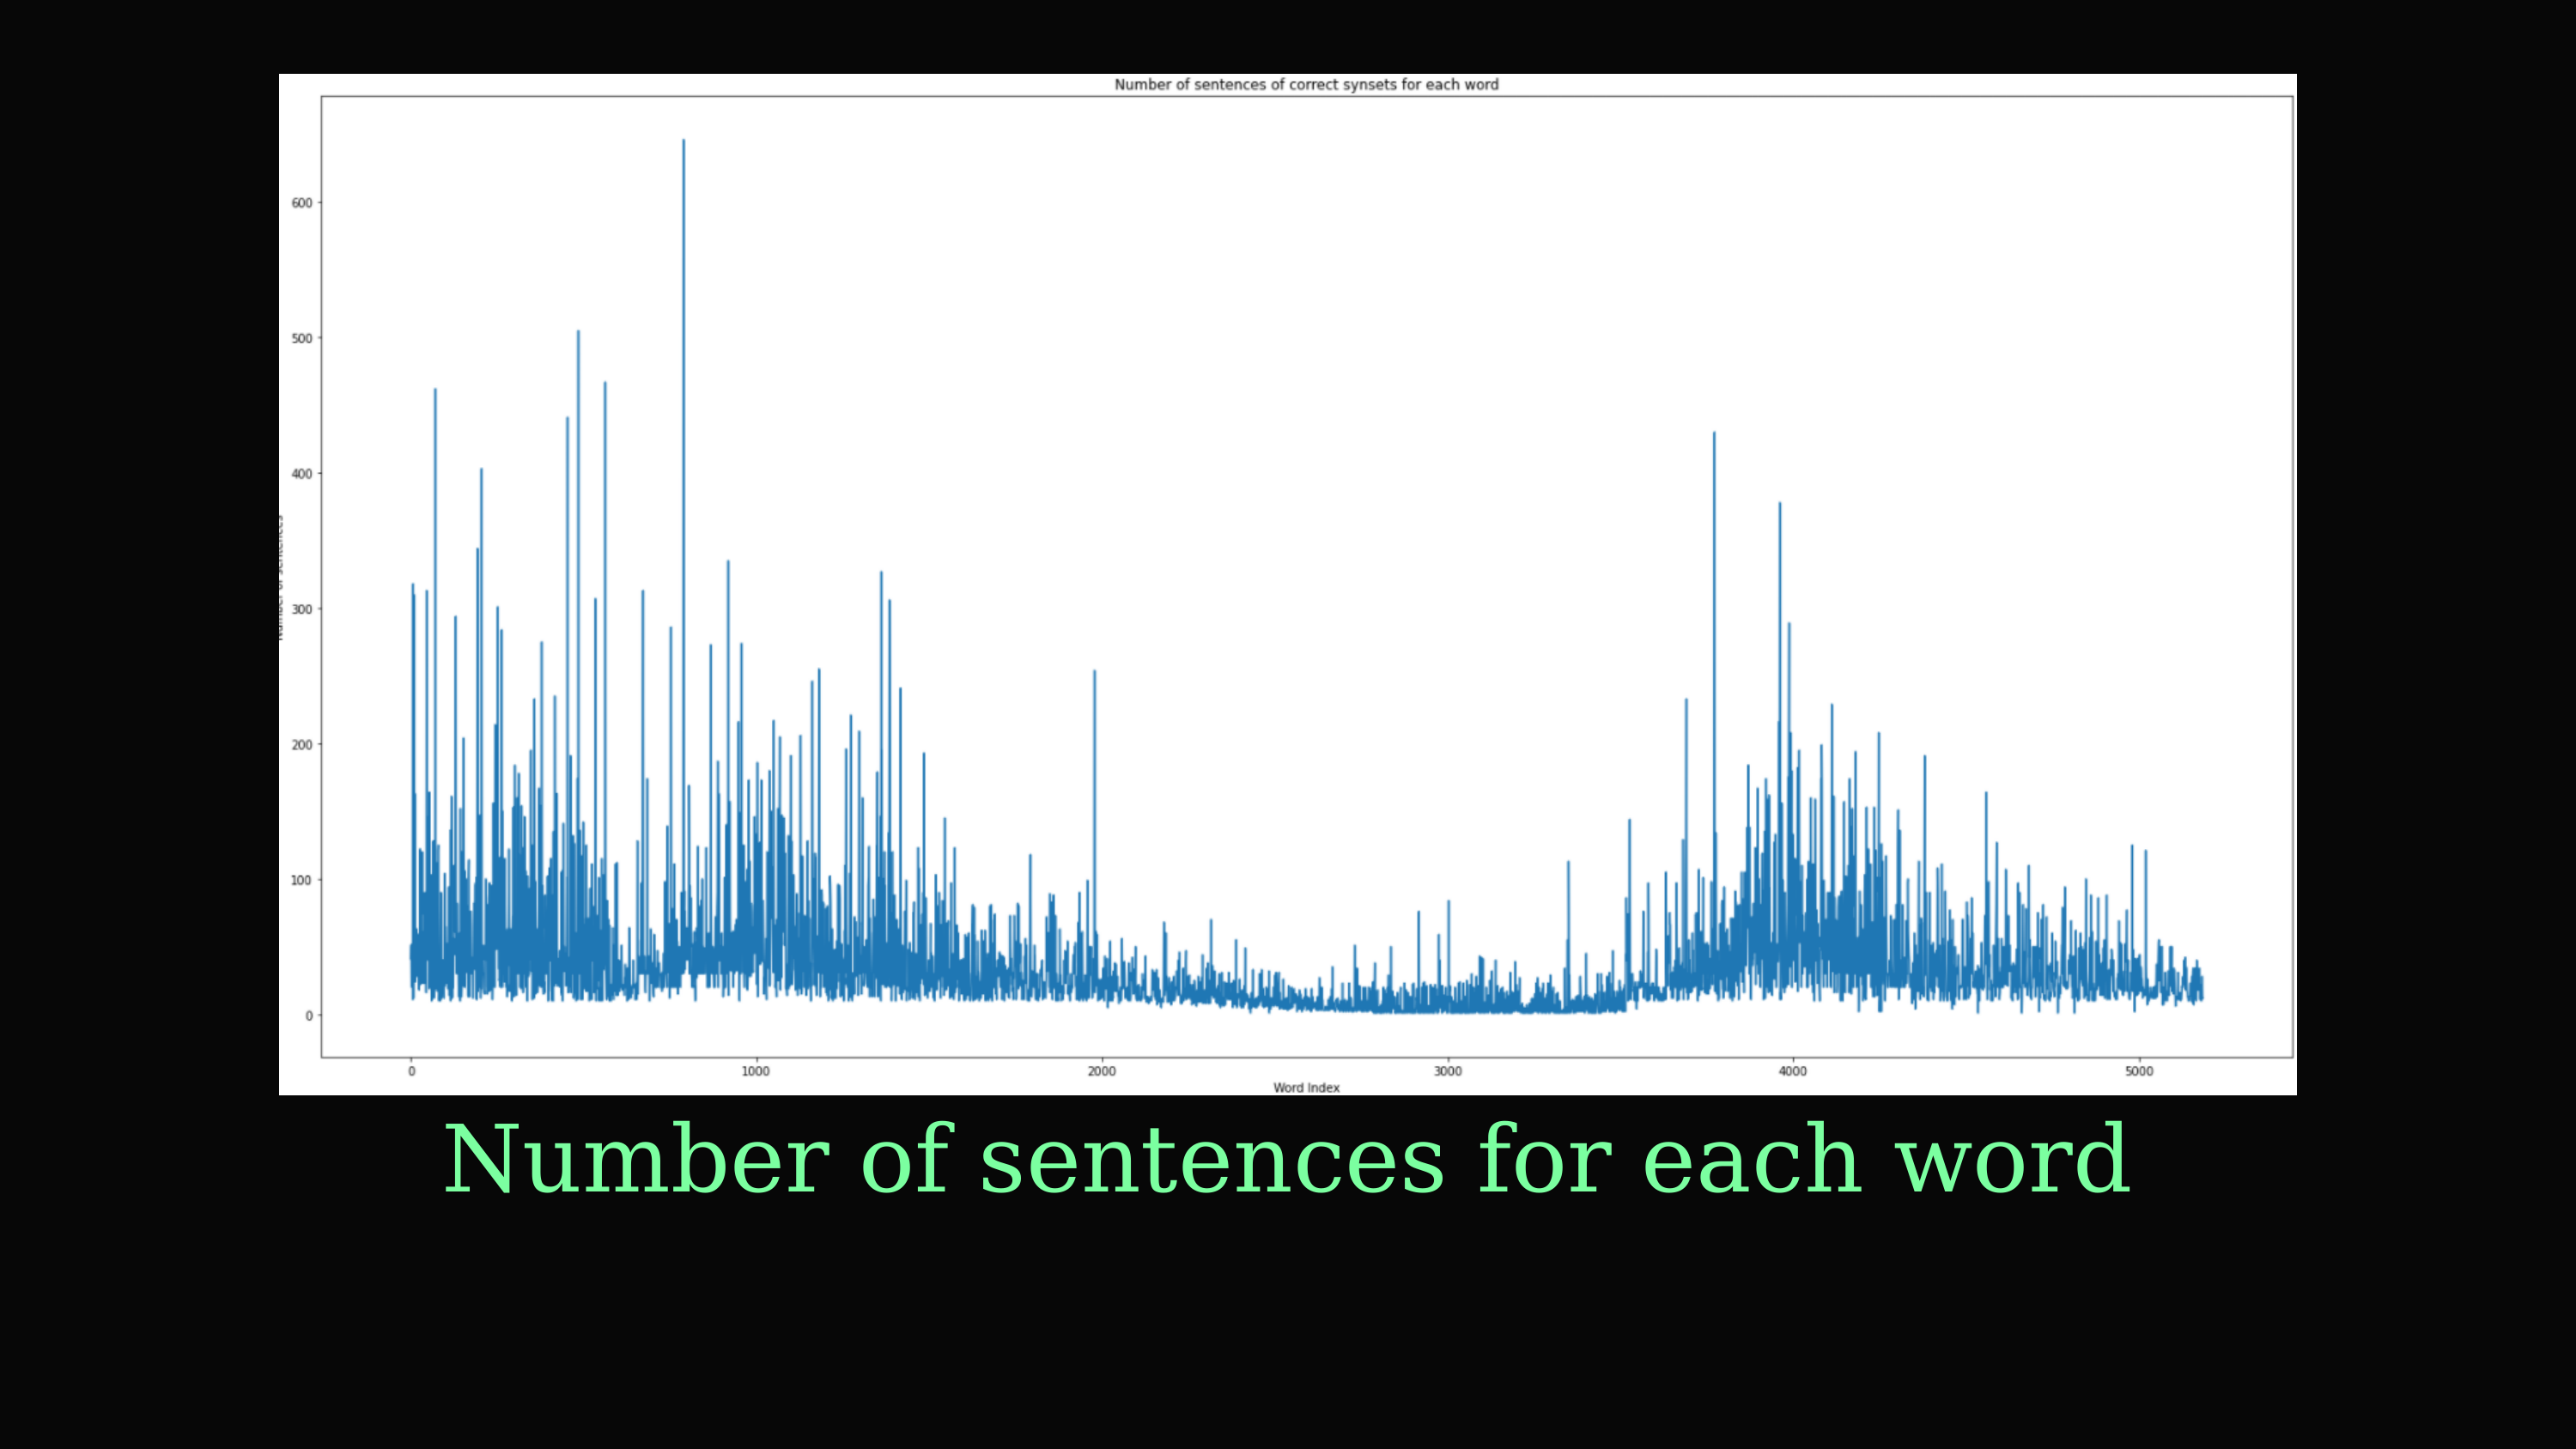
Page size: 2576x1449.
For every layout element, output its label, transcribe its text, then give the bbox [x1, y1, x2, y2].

picture [279, 73, 2297, 1096]
text_box Number of sentences for each word [279, 1100, 2297, 1211]
